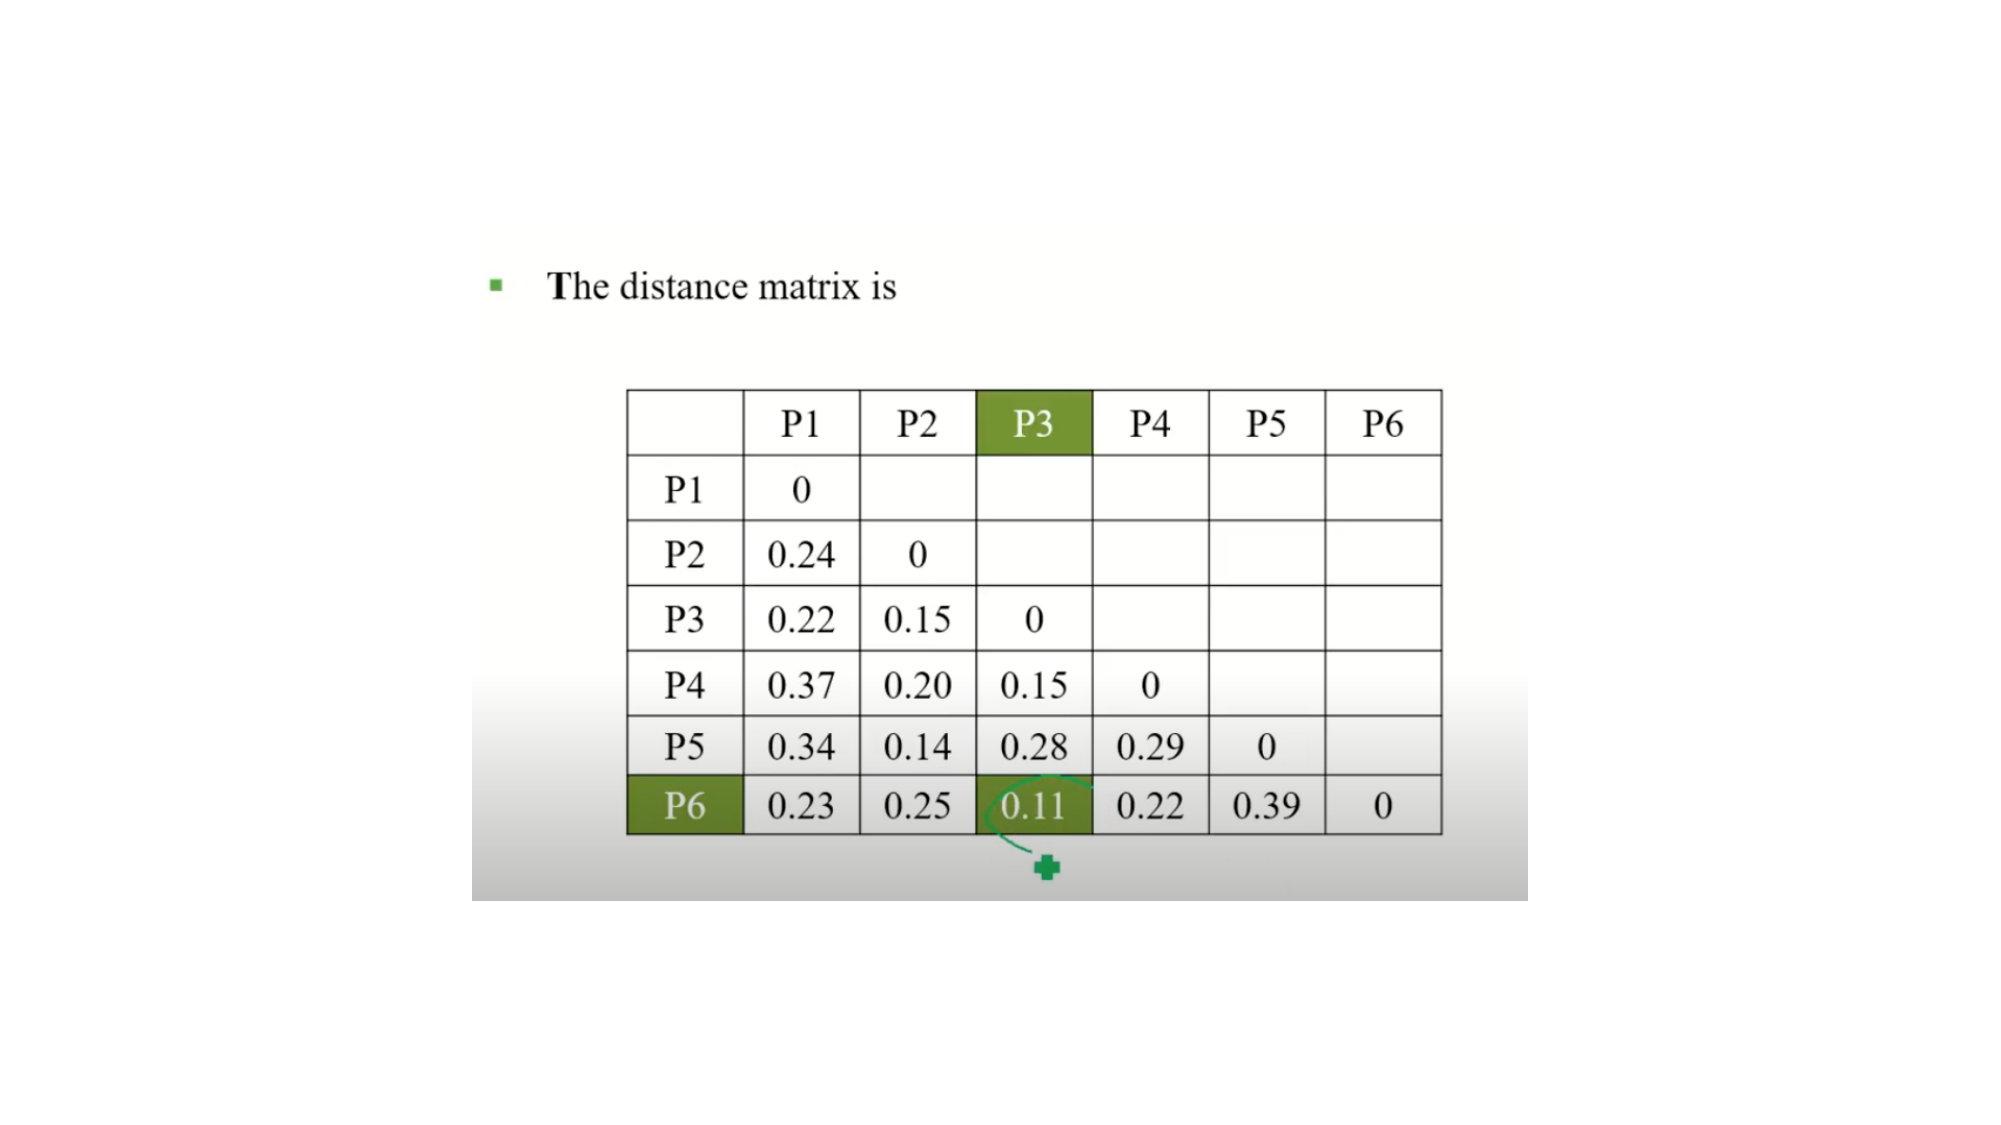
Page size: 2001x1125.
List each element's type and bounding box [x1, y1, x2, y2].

picture [472, 223, 1528, 901]
